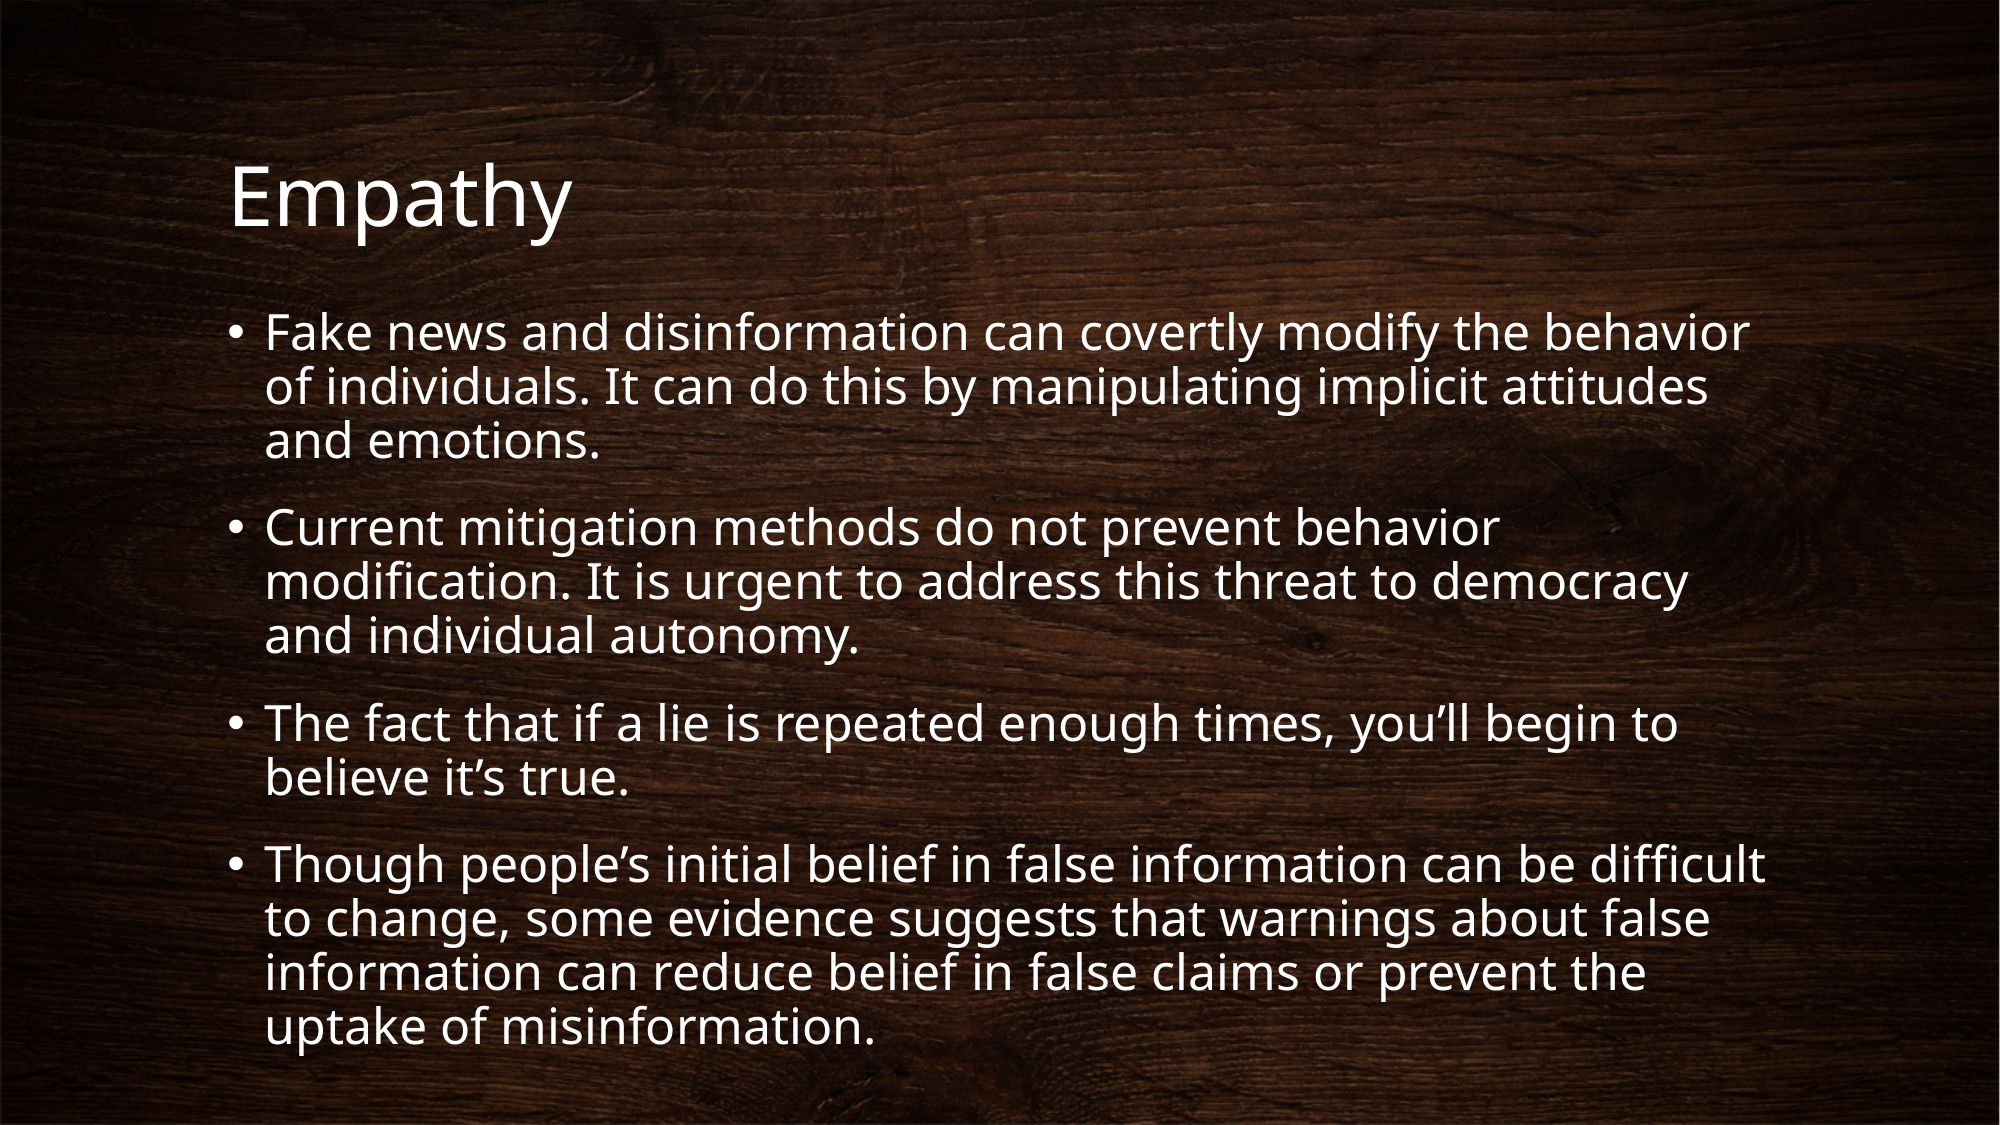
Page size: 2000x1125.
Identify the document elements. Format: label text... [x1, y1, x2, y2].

list Fake news and disinformation can covertly modify the behavior of individuals. It can do this by manipulating implicit attitudes and emotions. Current mitigation methods do not prevent behavior modification. It is urgent to address this threat to democracy and individual autonomy. The fact that if a lie is repeated enough times, you’ll begin to believe it’s true. Though people’s initial belief in false information can be difficult to change, some evidence suggests that warnings about false information can reduce belief in false claims or prevent the uptake of misinformation. [212, 299, 1788, 1013]
picture [0, 0, 2000, 1125]
title Empathy [212, 62, 1788, 250]
